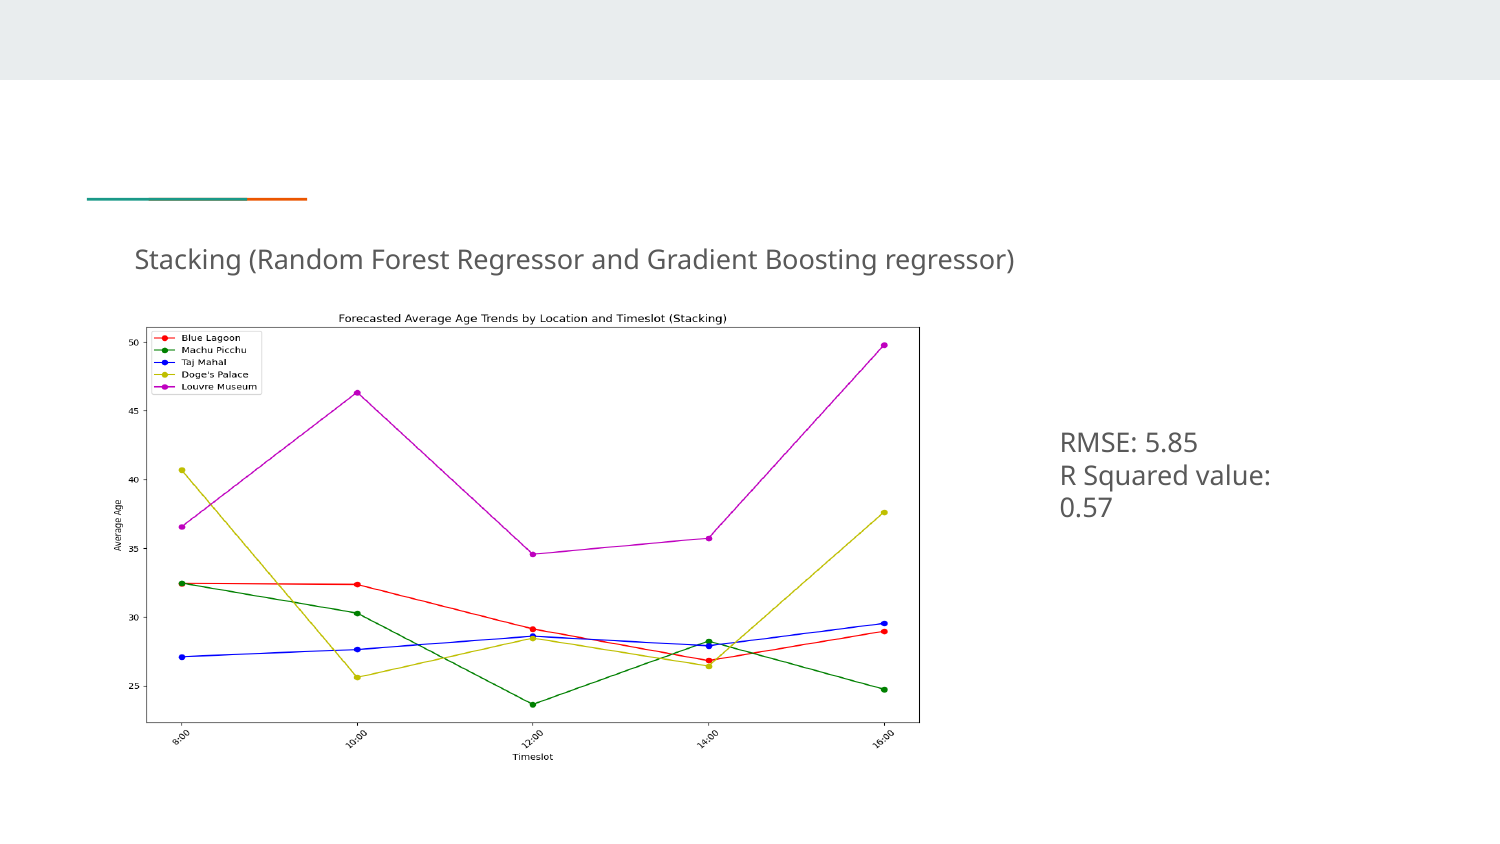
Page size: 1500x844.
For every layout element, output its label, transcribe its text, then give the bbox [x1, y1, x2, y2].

text_box RMSE: 5.85 R Squared value: 0.57 [1044, 410, 1305, 555]
list Stacking (Random Forest Regressor and Gradient Boosting regressor) [119, 219, 1381, 712]
picture [106, 308, 925, 767]
